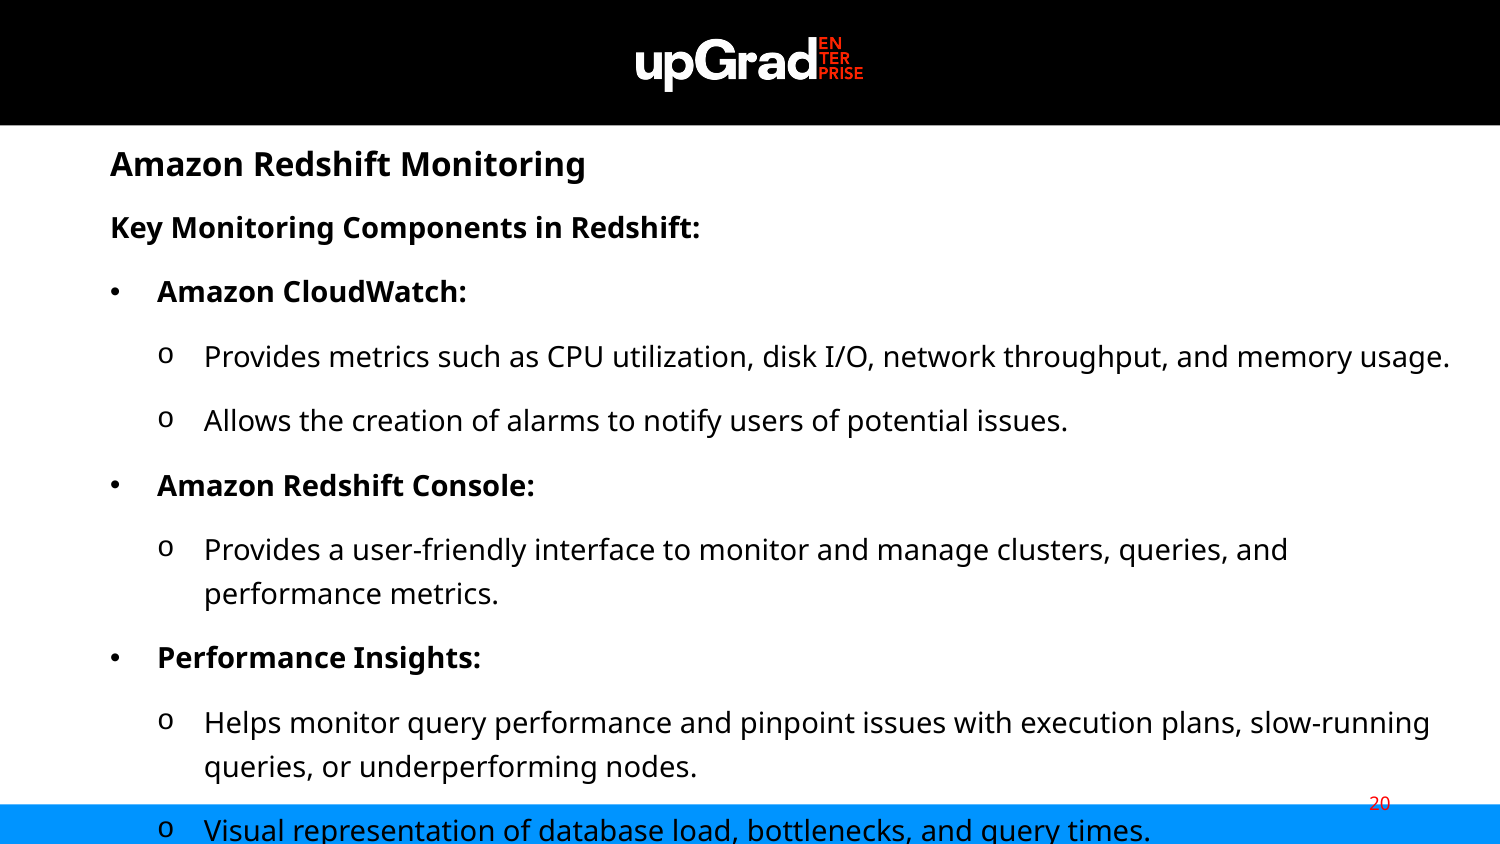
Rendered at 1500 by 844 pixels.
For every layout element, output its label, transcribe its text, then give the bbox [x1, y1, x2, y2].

text_box Key Monitoring Components in Redshift: Amazon CloudWatch: Provides metrics such as CPU utilization, disk I/O, network throughput, and memory usage. Allows the creation of alarms to notify users of potential issues. Amazon Redshift Console: Provides a user-friendly interface to monitor and manage clusters, queries, and performance metrics. Performance Insights: Helps monitor query performance and pinpoint issues with execution plans, slow-running queries, or underperforming nodes. Visual representation of database load, bottlenecks, and query times. [95, 192, 1472, 844]
picture [636, 37, 863, 92]
text_box Amazon Redshift Monitoring [95, 135, 1043, 191]
